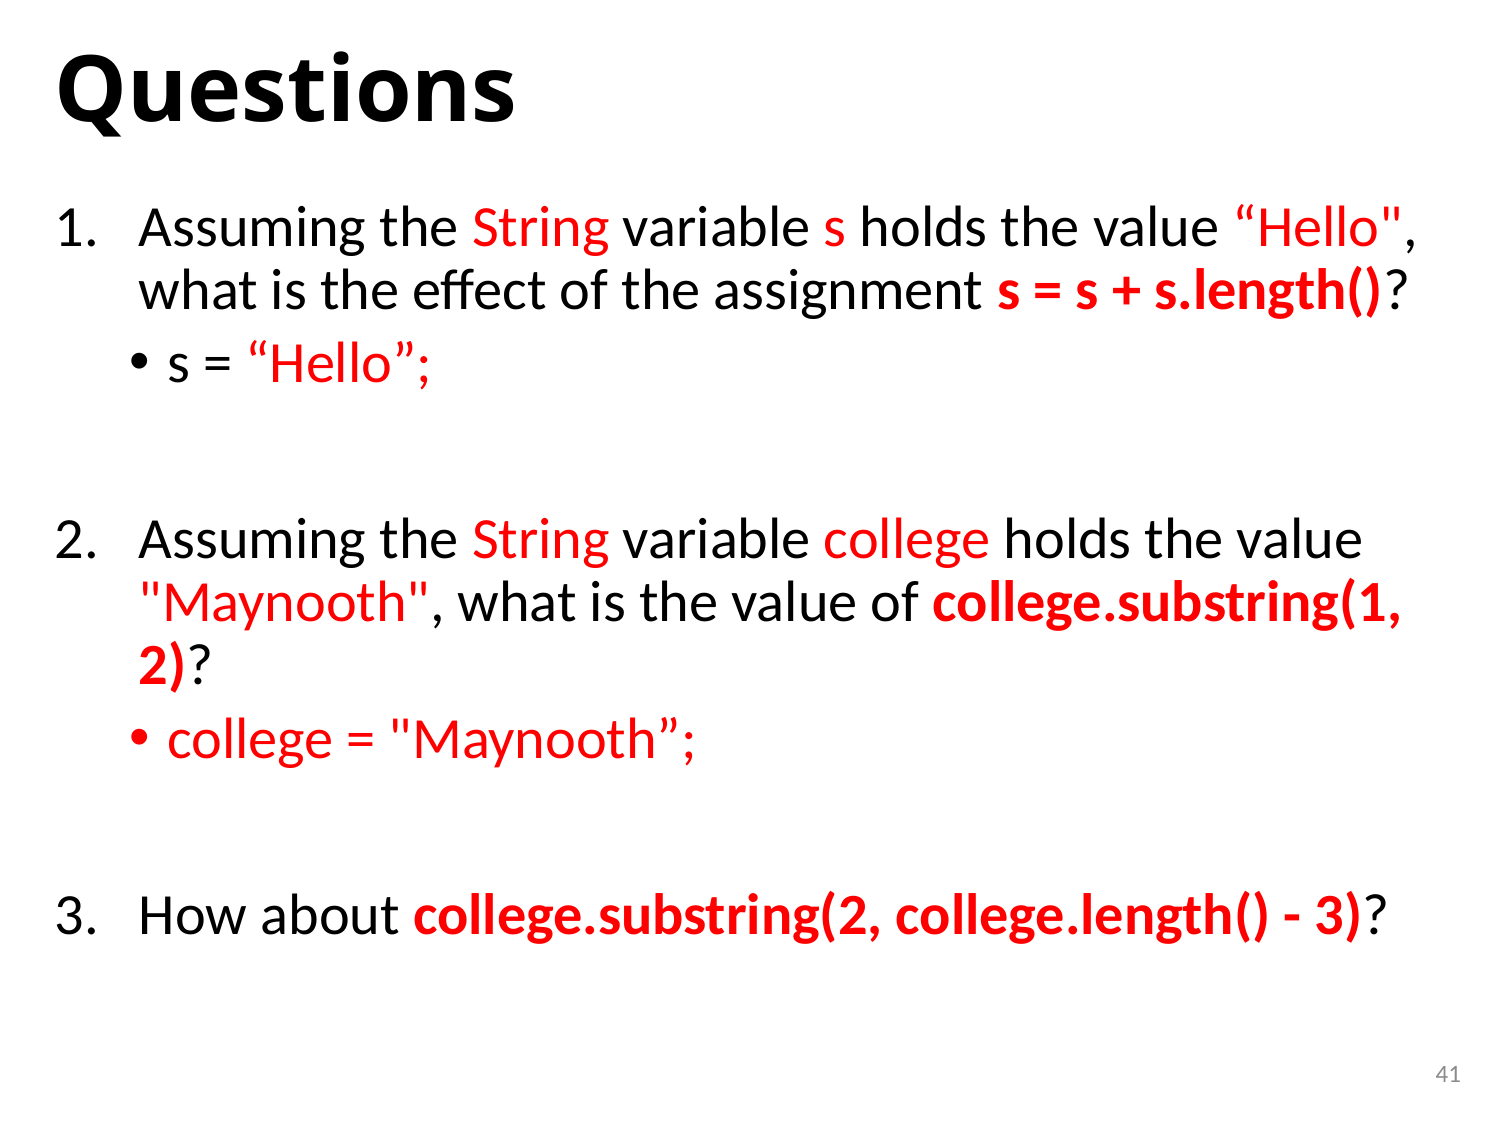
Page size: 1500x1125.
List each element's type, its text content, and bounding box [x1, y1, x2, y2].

title Questions [39, 22, 1461, 161]
list Assuming the String variable s holds the value “Hello", what is the effect of the assignment s = s + s.length()? s = “Hello”; Assuming the String variable college holds the value "Maynooth", what is the value of college.substring(1, 2)? college = "Maynooth”; How about college.substring(2, college.length() - 3)? [39, 188, 1461, 1085]
slide_number 41 [1138, 1042, 1477, 1103]
